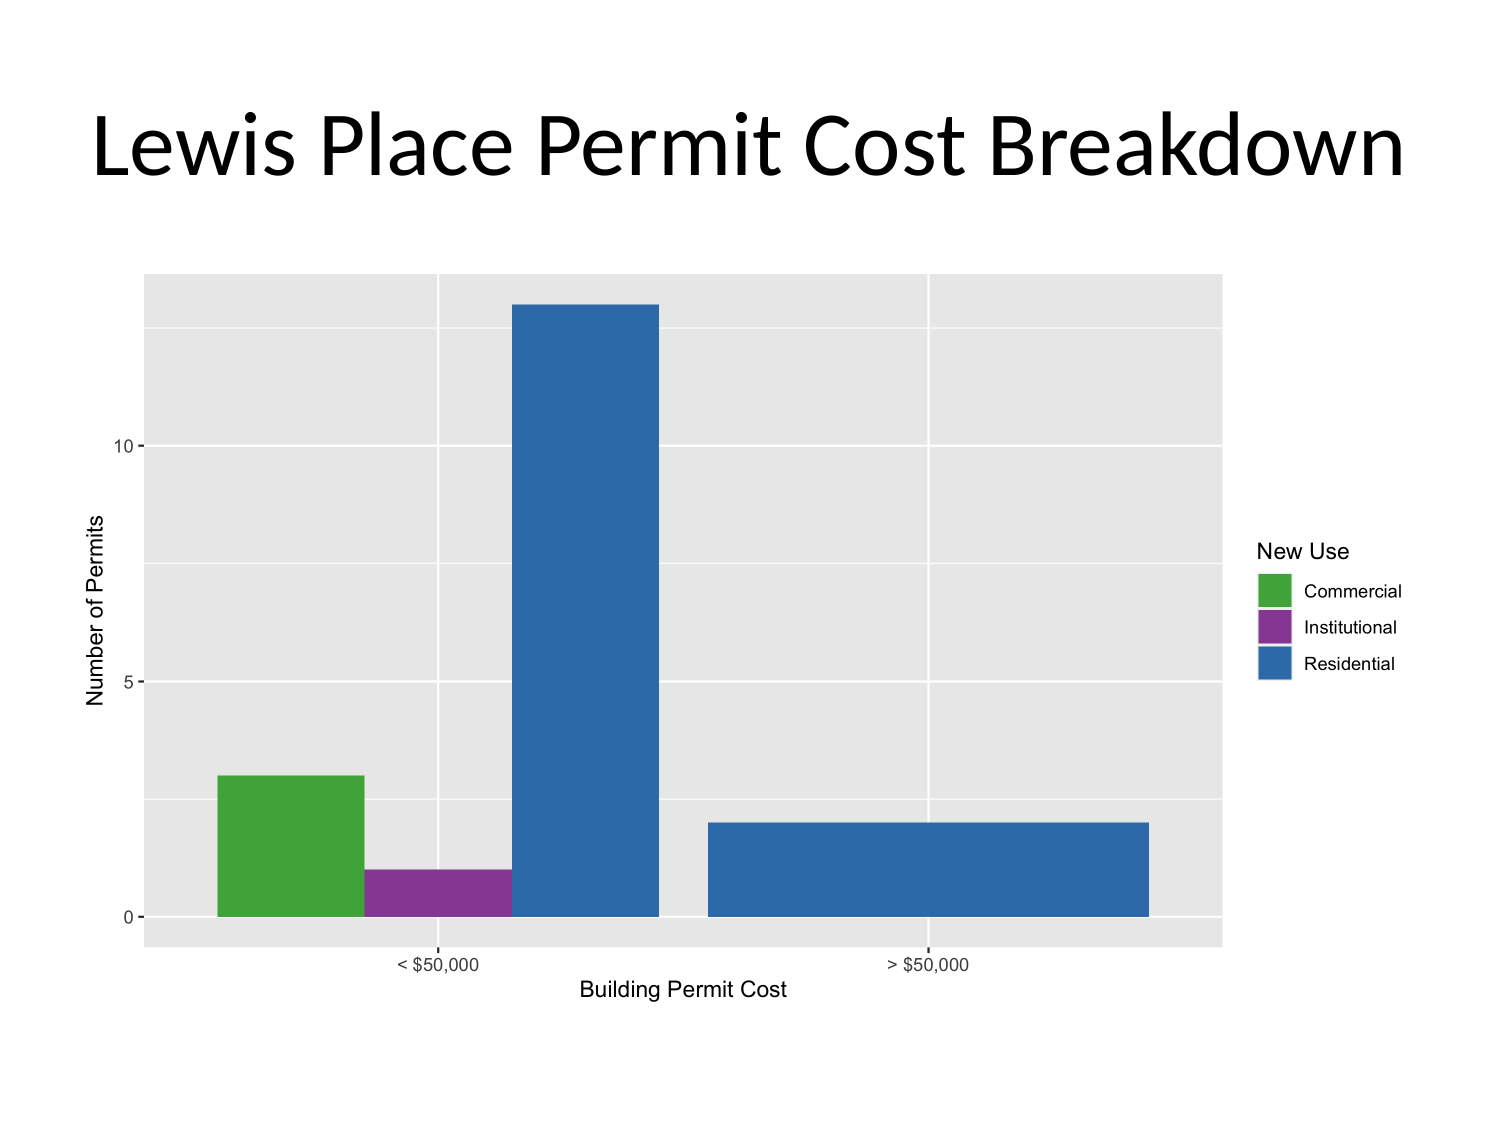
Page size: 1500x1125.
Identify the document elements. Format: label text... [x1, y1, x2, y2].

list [74, 262, 1426, 1013]
title Lewis Place Permit Cost Breakdown [75, 45, 1425, 233]
